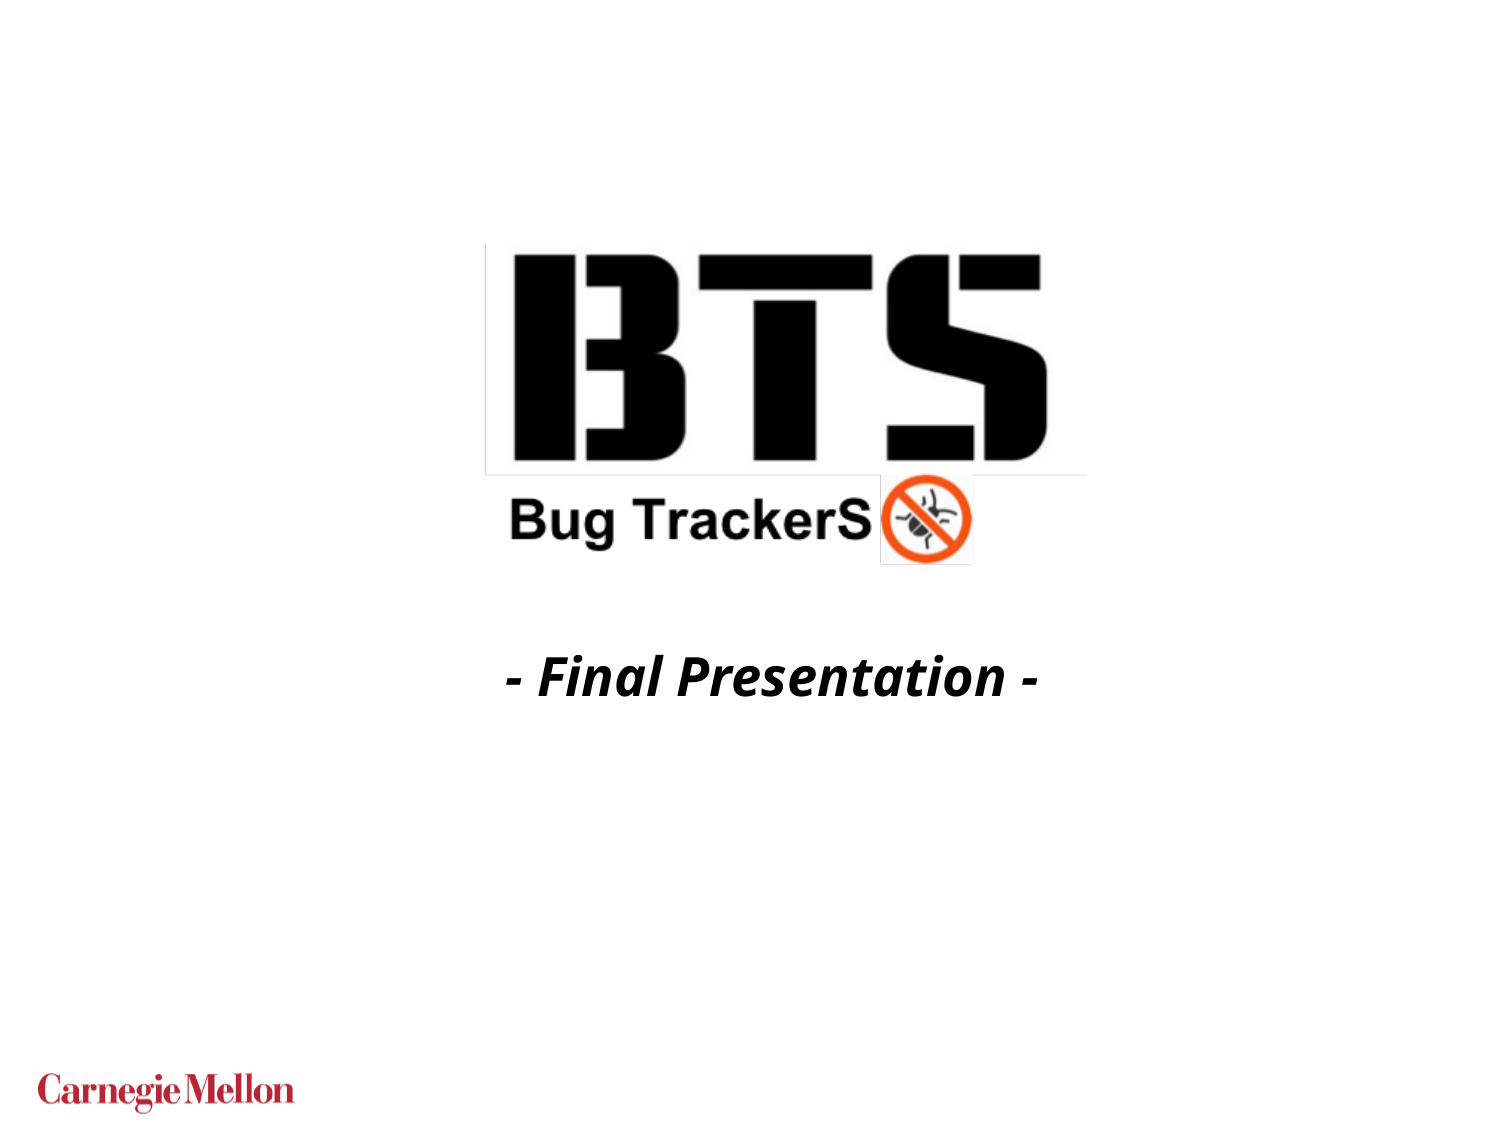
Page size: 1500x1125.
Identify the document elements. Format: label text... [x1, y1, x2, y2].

picture [472, 242, 1087, 587]
picture [35, 1068, 296, 1116]
text_box - Final Presentation - [253, 635, 1306, 715]
